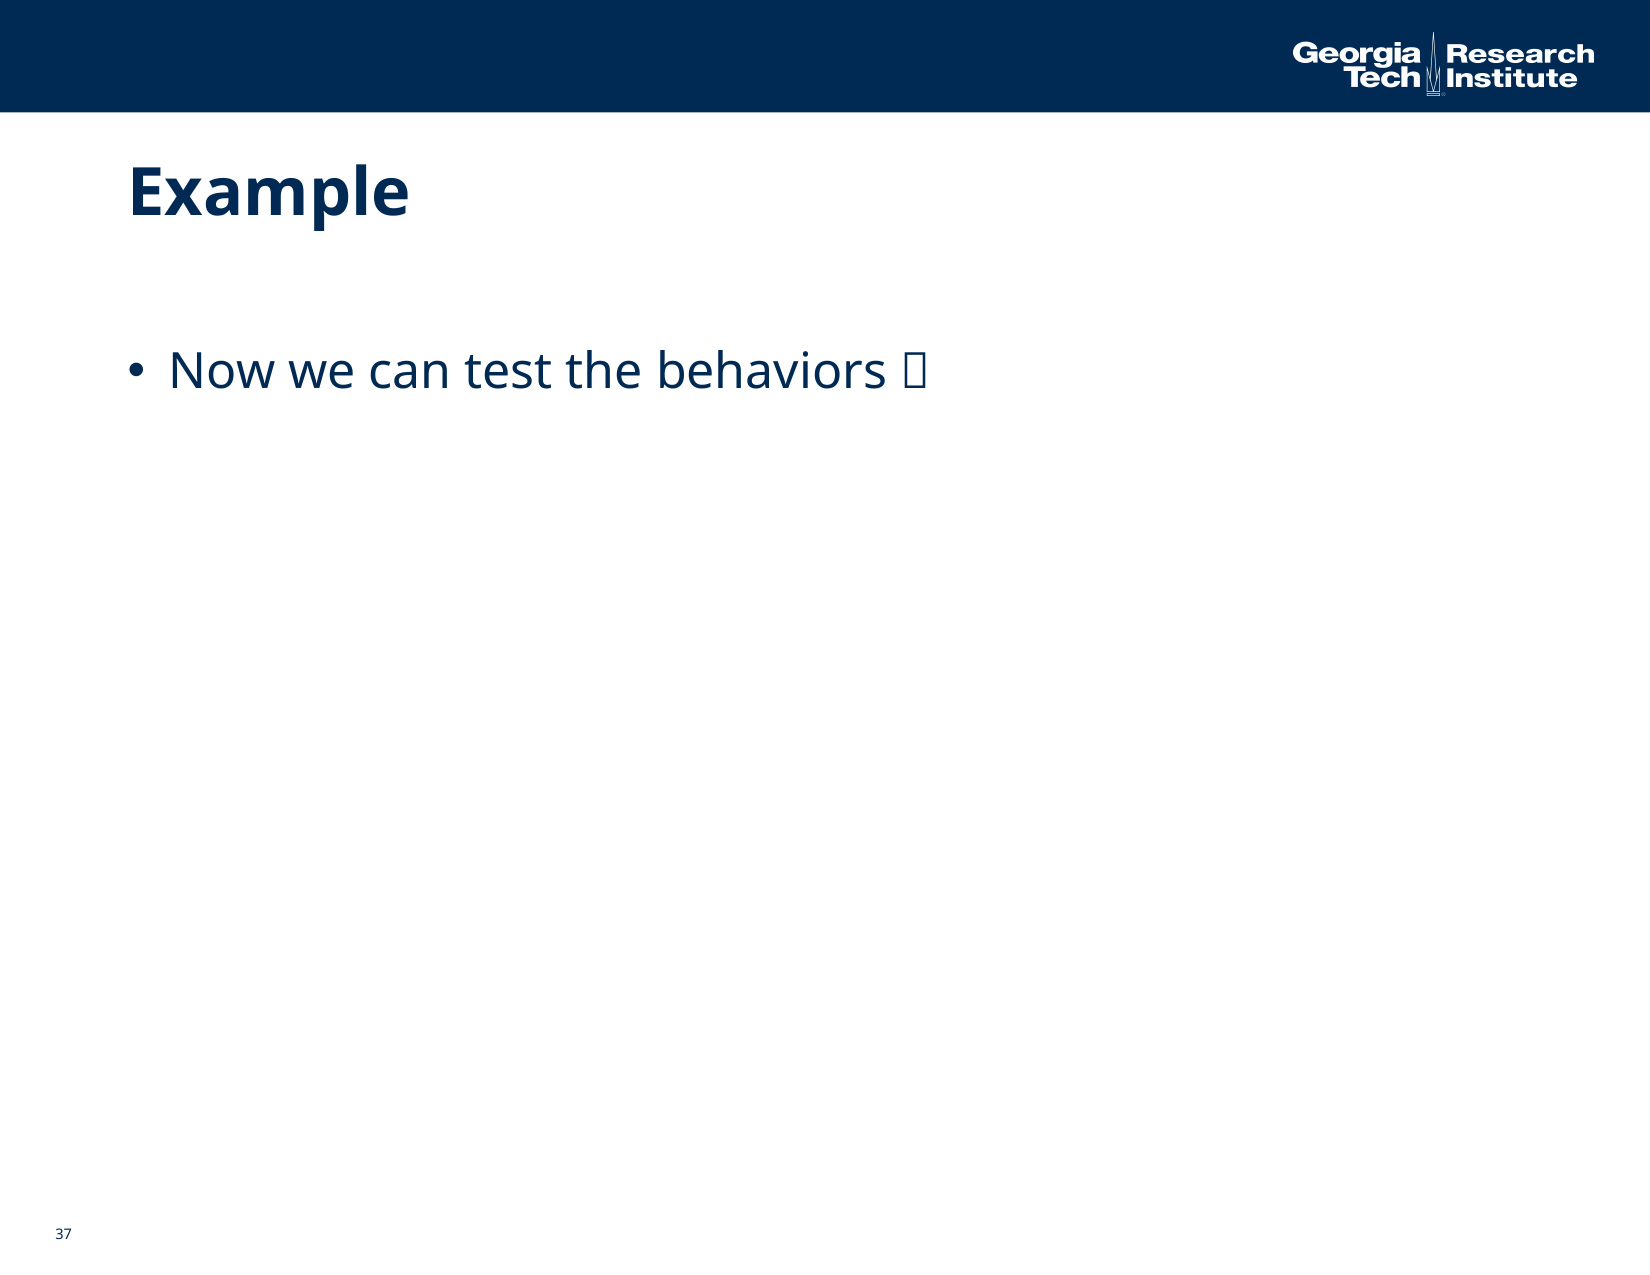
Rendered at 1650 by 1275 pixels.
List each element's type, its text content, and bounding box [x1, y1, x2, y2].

picture [1293, 32, 1594, 96]
list Now we can test the behaviors  [112, 337, 1219, 1149]
title Example [112, 150, 1219, 302]
